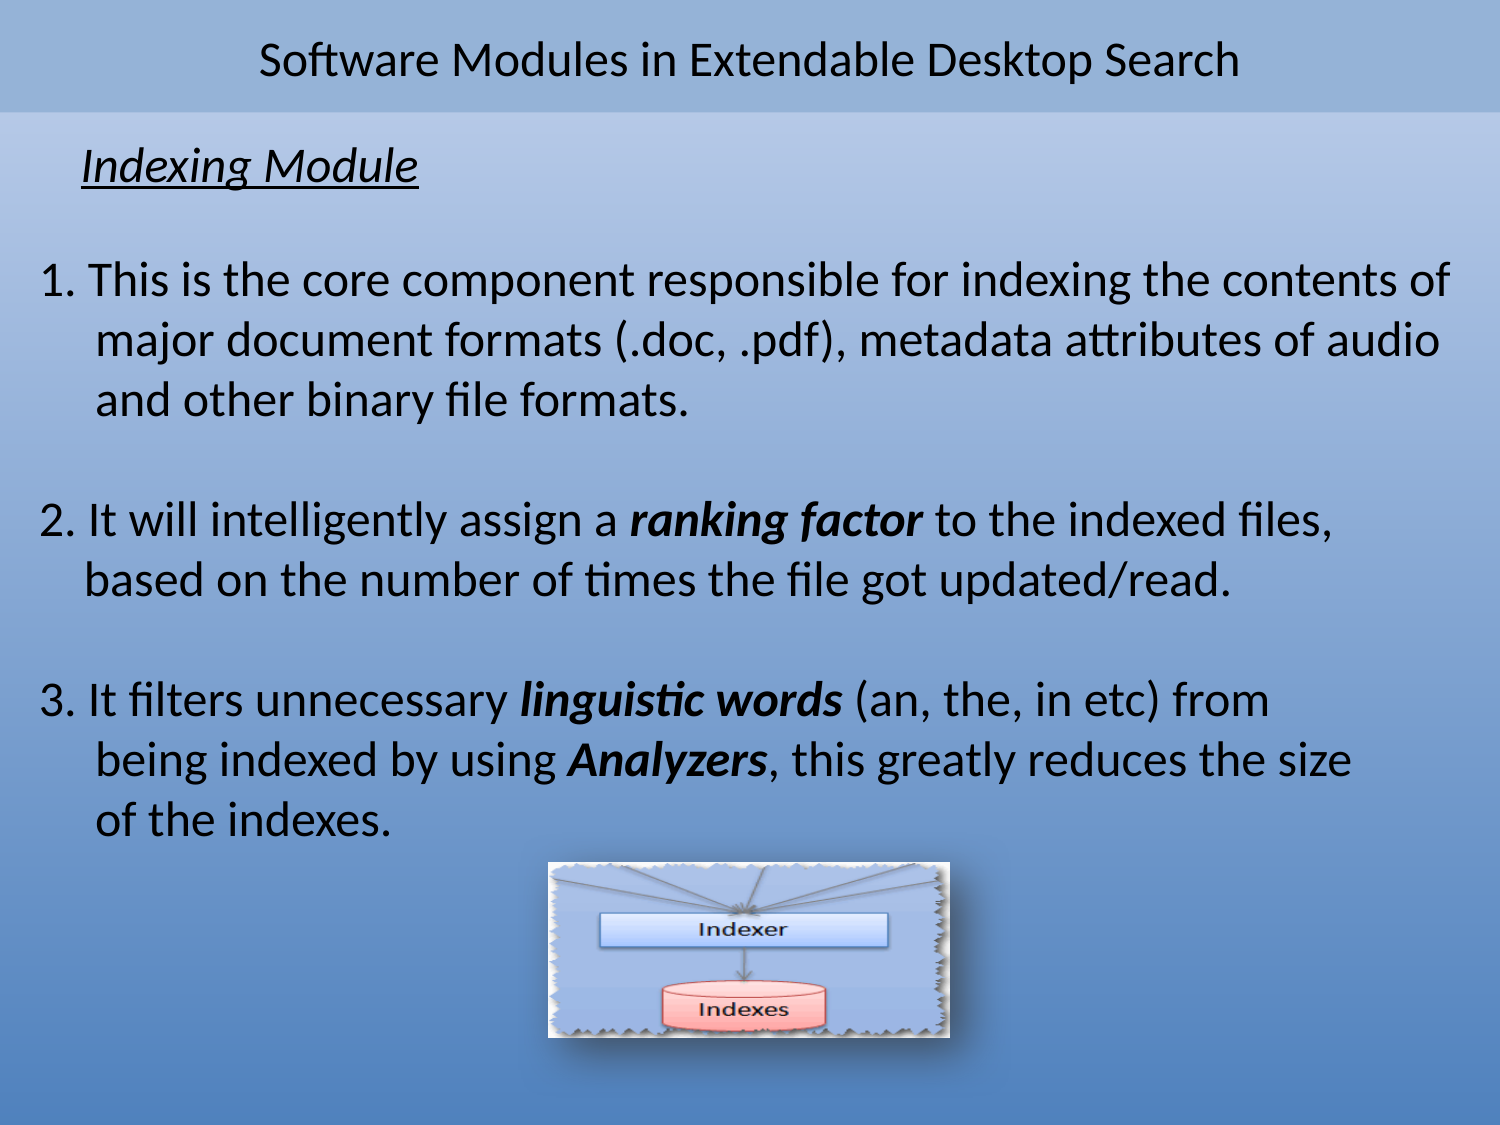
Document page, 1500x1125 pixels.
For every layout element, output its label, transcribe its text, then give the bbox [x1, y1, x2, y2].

text_box 1. This is the core component responsible for indexing the contents of major document formats (.doc, .pdf), metadata attributes of audio and other binary file formats. 2. It will intelligently assign a ranking factor to the indexed files, based on the number of times the file got updated/read. 3. It filters unnecessary linguistic words (an, the, in etc) from being indexed by using Analyzers, this greatly reduces the size of the indexes. [24, 239, 1478, 855]
picture [548, 862, 951, 1038]
title Software Modules in Extendable Desktop Search [0, 0, 1500, 113]
text_box Indexing Module [65, 124, 434, 200]
